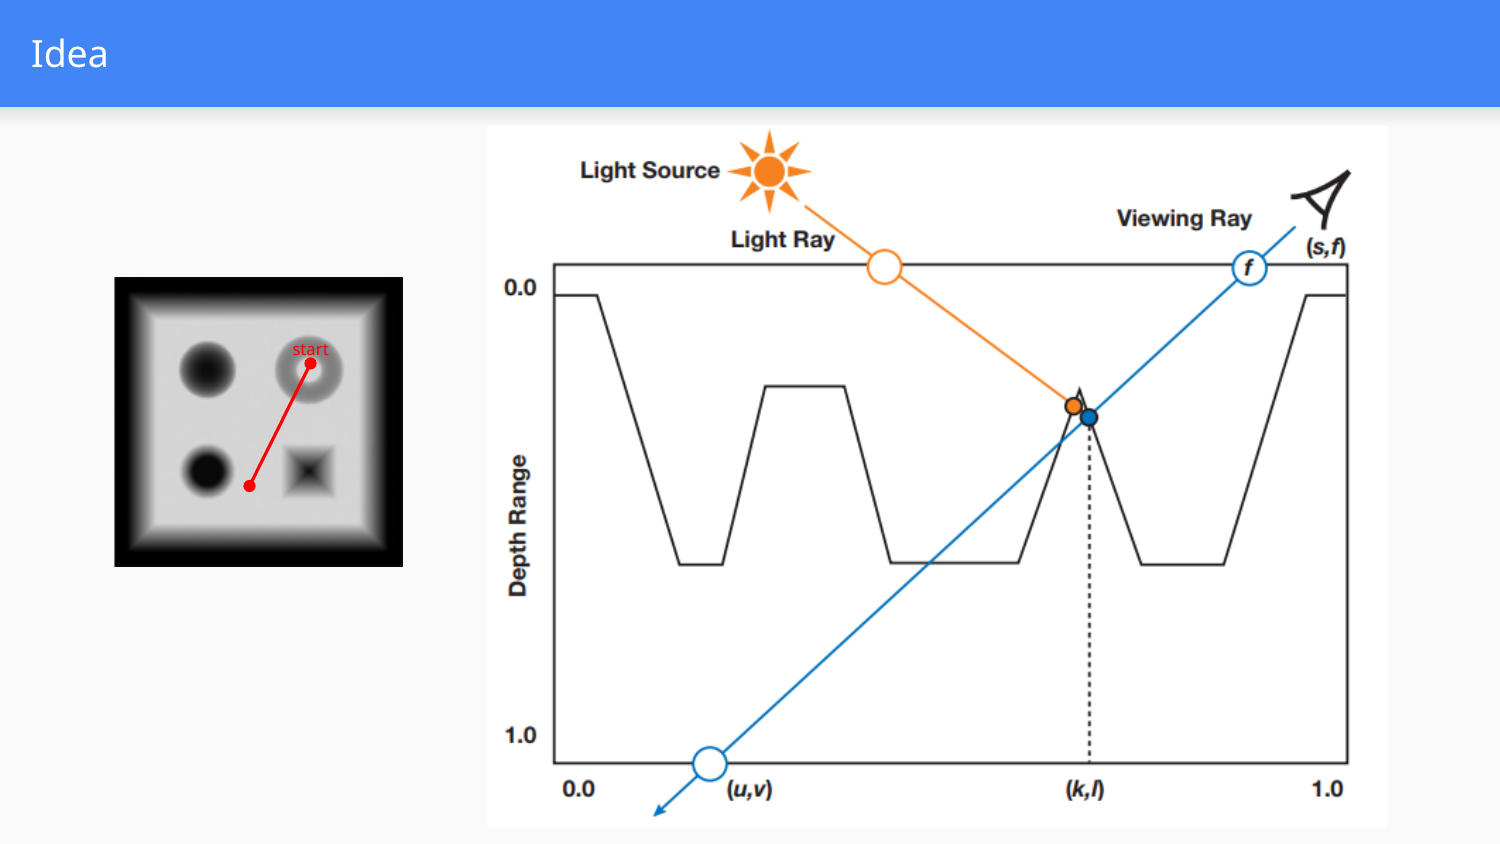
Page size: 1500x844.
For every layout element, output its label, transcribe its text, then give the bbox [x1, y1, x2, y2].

picture [114, 276, 404, 567]
title Idea [16, 2, 1464, 102]
picture [487, 126, 1388, 828]
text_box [249, 363, 311, 487]
